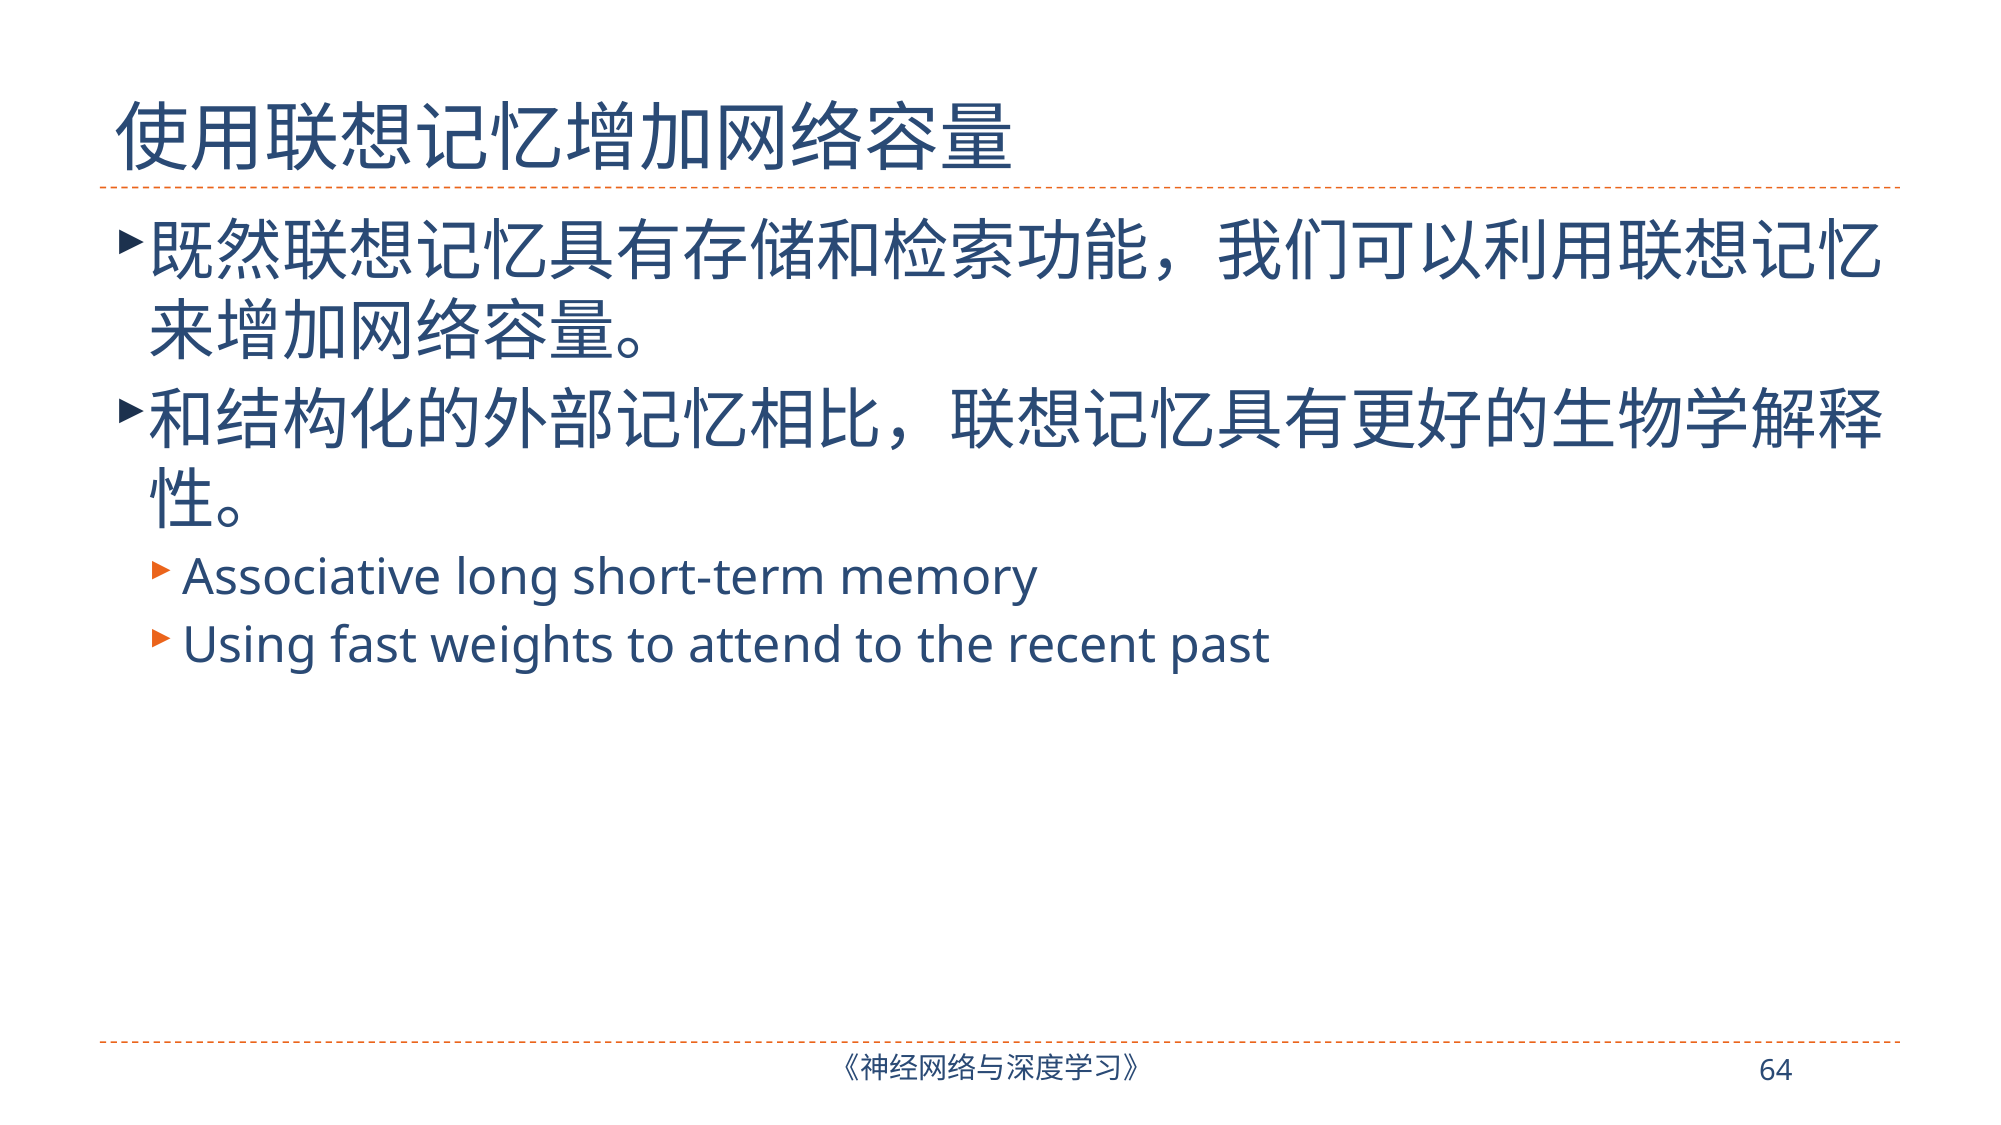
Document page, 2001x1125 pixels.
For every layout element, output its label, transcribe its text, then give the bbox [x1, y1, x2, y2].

title 使用联想记忆增加网络容量 [99, 24, 1900, 188]
list 既然联想记忆具有存储和检索功能，我们可以利用联想记忆来增加网络容量。 和结构化的外部记忆相比，联想记忆具有更好的生物学解释性。 Associative long short-term memory Using fast weights to attend to the recent past [99, 200, 1900, 1010]
